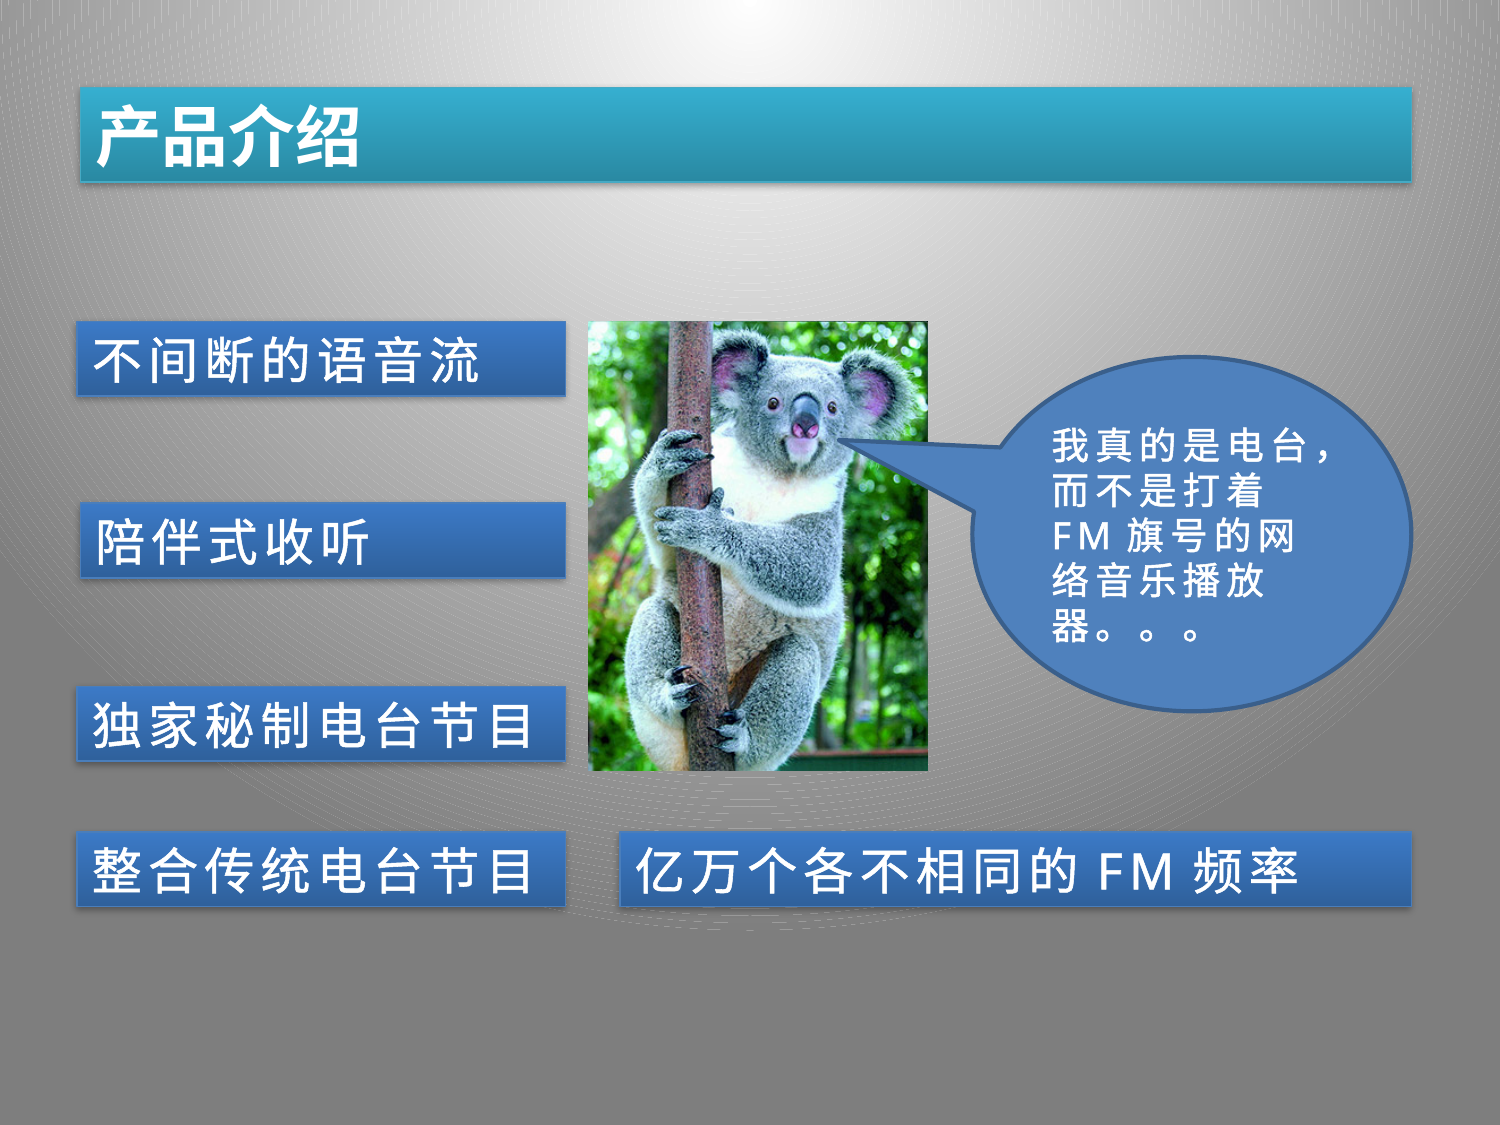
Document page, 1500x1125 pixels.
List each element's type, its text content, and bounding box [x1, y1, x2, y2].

text_box 整合传统电台节目 [76, 831, 566, 907]
text_box 不间断的语音流 [76, 321, 566, 397]
text_box 陪伴式收听 [80, 502, 566, 579]
text_box 产品介绍 [80, 87, 1412, 183]
text_box 独家秘制电台节目 [76, 686, 566, 762]
text_box 我真的是电台，而不是打着FM旗号的网络音乐播放器。。。 [932, 354, 1414, 714]
text_box 亿万个各不相同的FM频率 [619, 831, 1412, 907]
picture [588, 321, 928, 771]
